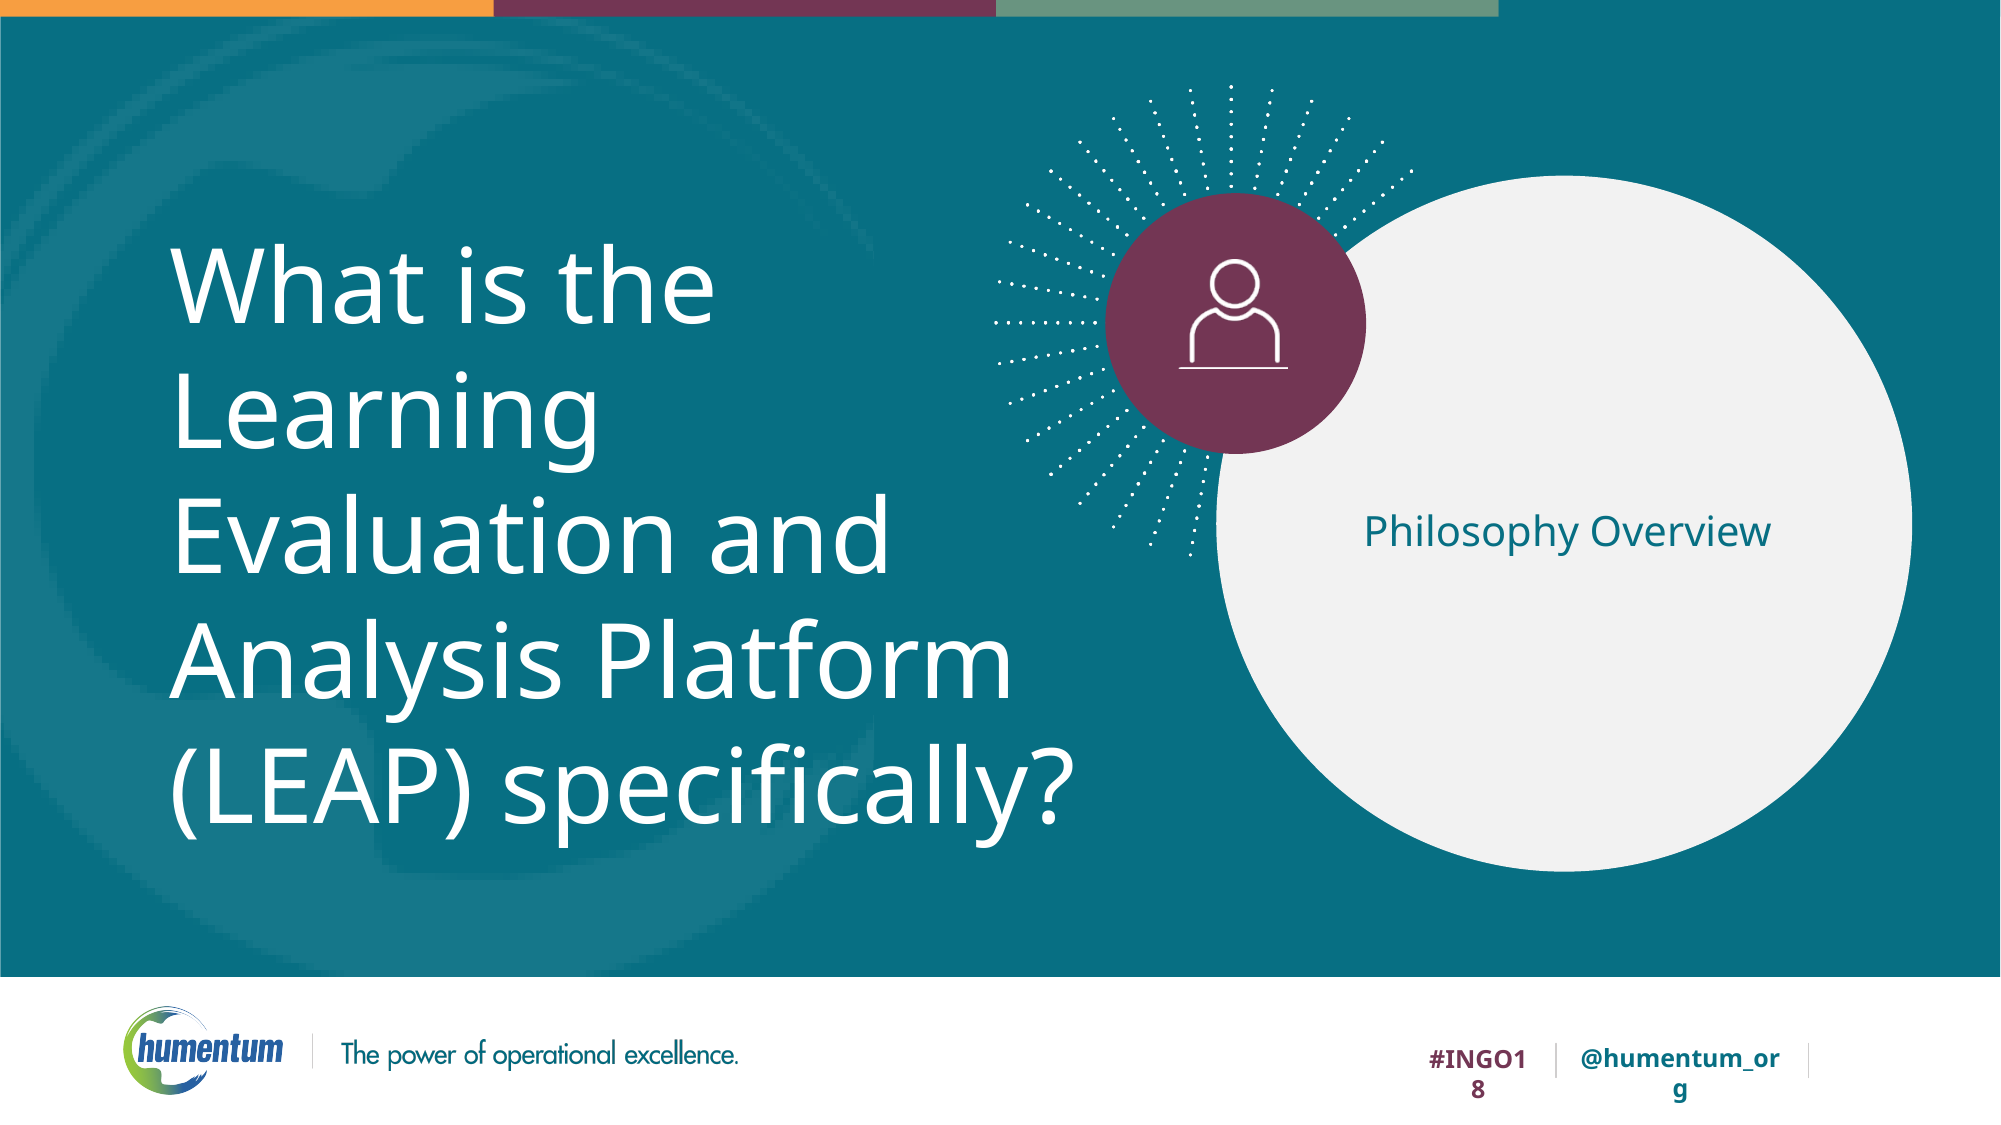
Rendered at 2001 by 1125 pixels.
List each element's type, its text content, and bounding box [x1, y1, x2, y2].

title What is the Learning Evaluation and Analysis Platform (LEAP) specifically? [154, 183, 1115, 880]
list Philosophy Overview [1282, 375, 1853, 686]
picture [123, 1006, 283, 1095]
